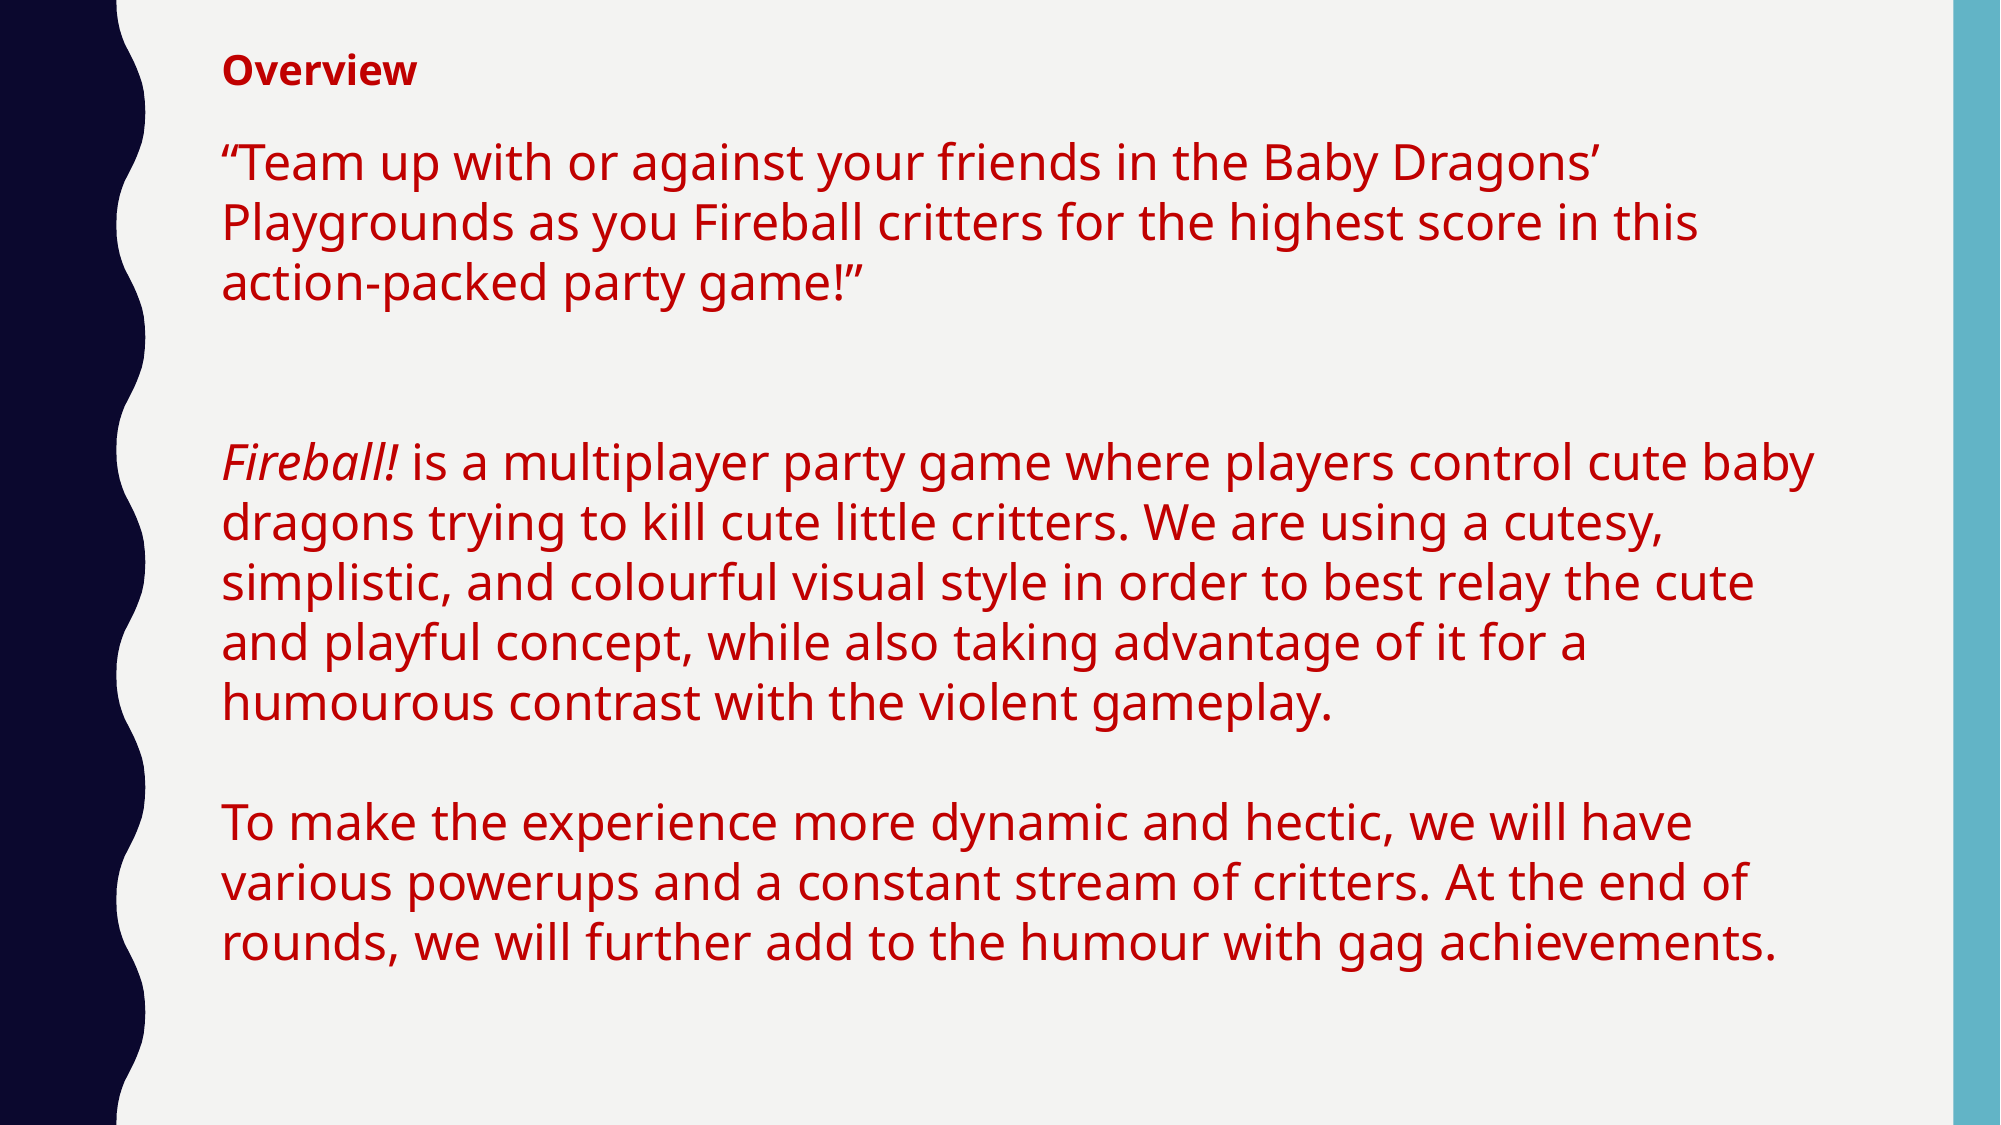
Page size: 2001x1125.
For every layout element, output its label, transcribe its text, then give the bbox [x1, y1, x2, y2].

text_box “Team up with or against your friends in the Baby Dragons’ Playgrounds as you Fireball critters for the highest score in this action-packed party game!” Fireball! is a multiplayer party game where players control cute baby dragons trying to kill cute little critters. We are using a cutesy, simplistic, and colourful visual style in order to best relay the cute and playful concept, while also taking advantage of it for a humourous contrast with the violent gameplay. To make the experience more dynamic and hectic, we will have various powerups and a constant stream of critters. At the end of rounds, we will further add to the humour with gag achievements. [206, 123, 1866, 979]
text_box Overview [206, 36, 434, 123]
